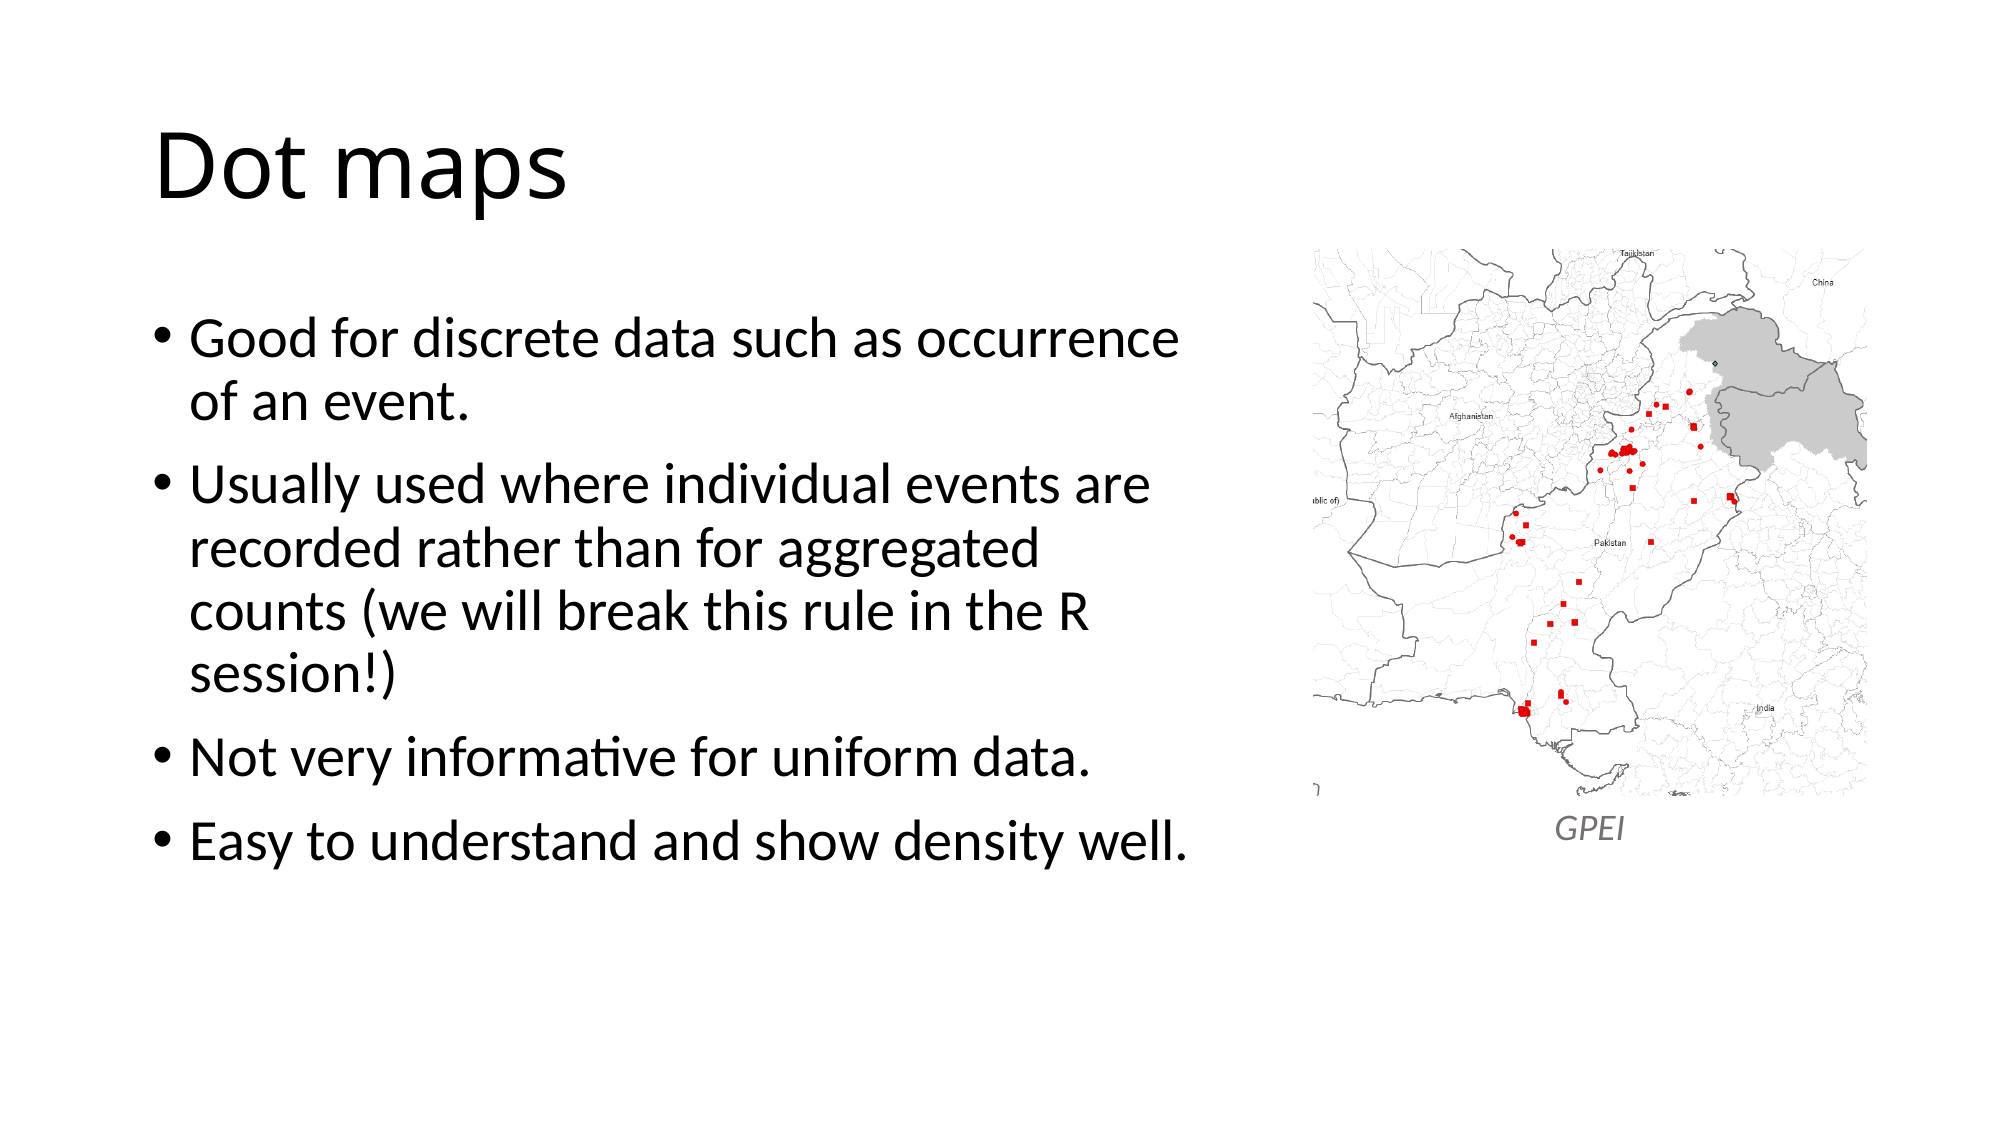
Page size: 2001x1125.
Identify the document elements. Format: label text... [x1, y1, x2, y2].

text_box GPEI [1539, 796, 1641, 856]
list Good for discrete data such as occurrence of an event. Usually used where individual events are recorded rather than for aggregated counts (we will break this rule in the R session!) Not very informative for uniform data. Easy to understand and show density well. [137, 299, 1207, 1014]
picture [1313, 249, 1867, 796]
title Dot maps [137, 59, 1863, 278]
